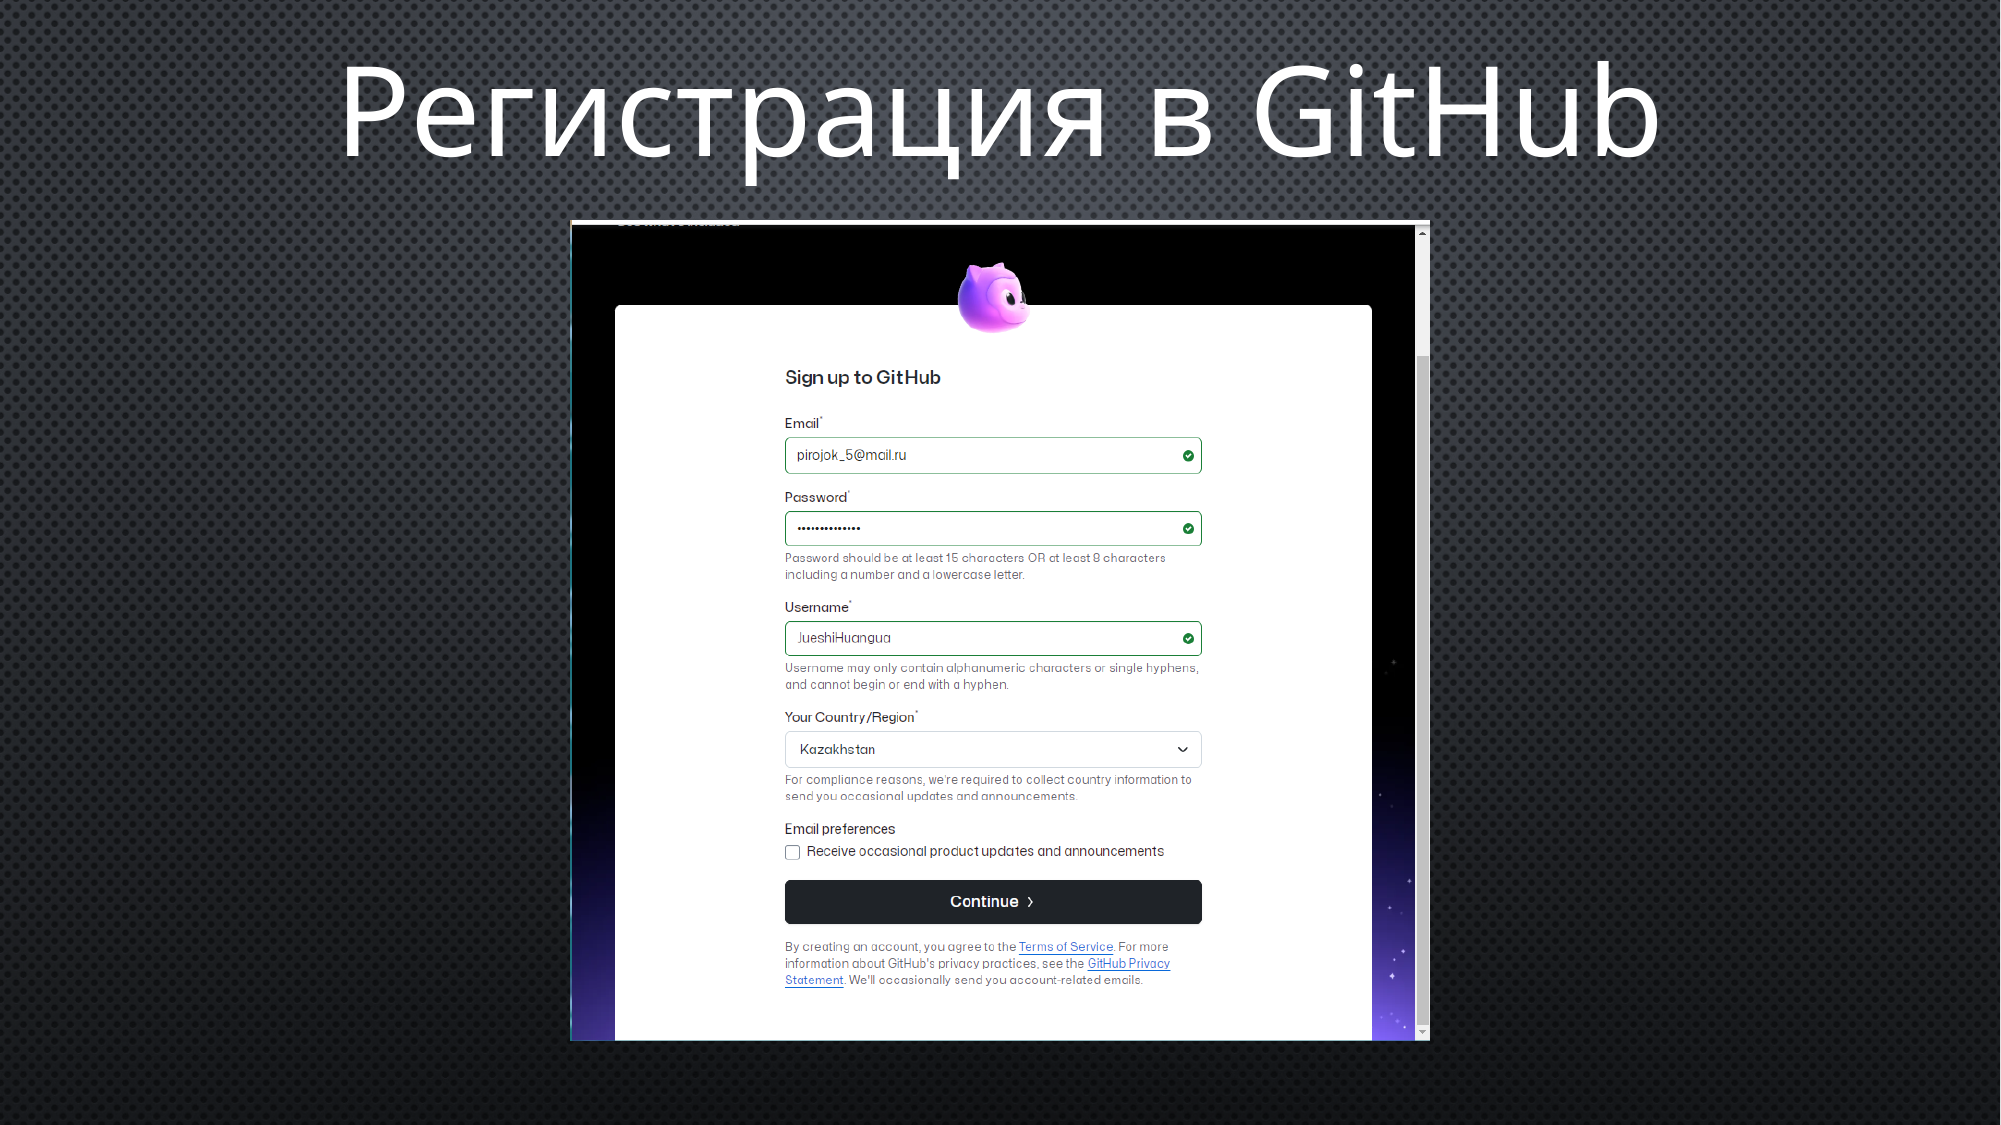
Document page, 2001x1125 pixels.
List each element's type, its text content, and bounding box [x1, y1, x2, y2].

text_box Регистрация в GitHub [0, 24, 2000, 189]
picture [569, 220, 1430, 1042]
